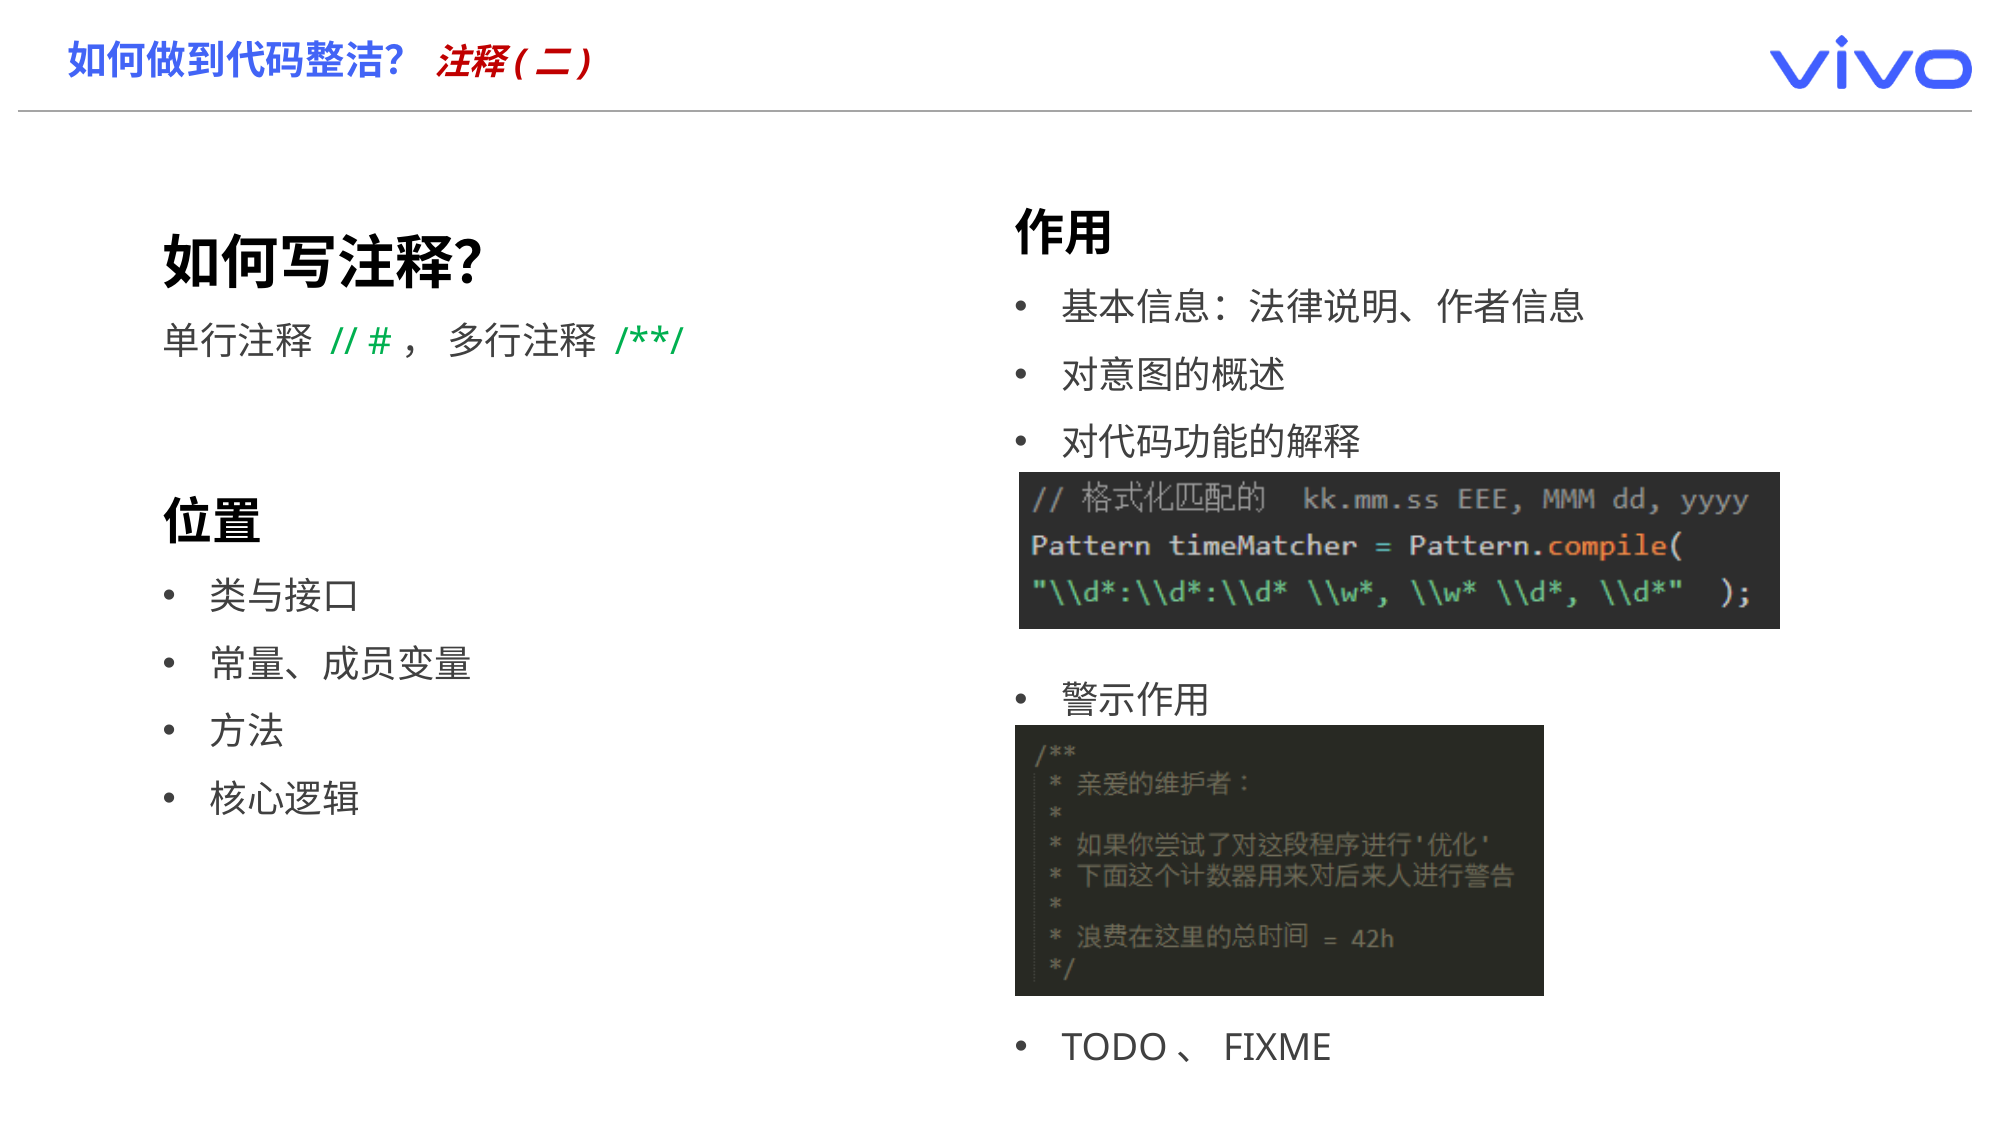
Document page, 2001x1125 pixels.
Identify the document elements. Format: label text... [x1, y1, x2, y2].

text_box 如何写注释？ 单行注释 // #， 多行注释 /**/ 位置 类与接口 常量、成员变量 方法 核心逻辑 [147, 147, 755, 828]
picture [1019, 472, 1780, 629]
text_box 如何做到代码整洁？ 注释(二) [52, 27, 606, 90]
text_box TODO、FIXME [999, 993, 1463, 1076]
picture [1770, 35, 1972, 89]
text_box 作用 基本信息：法律说明、作者信息 对意图的概述 对代码功能的解释 [999, 163, 2000, 539]
text_box 警示作用 [999, 645, 2000, 729]
picture [1015, 725, 1544, 996]
